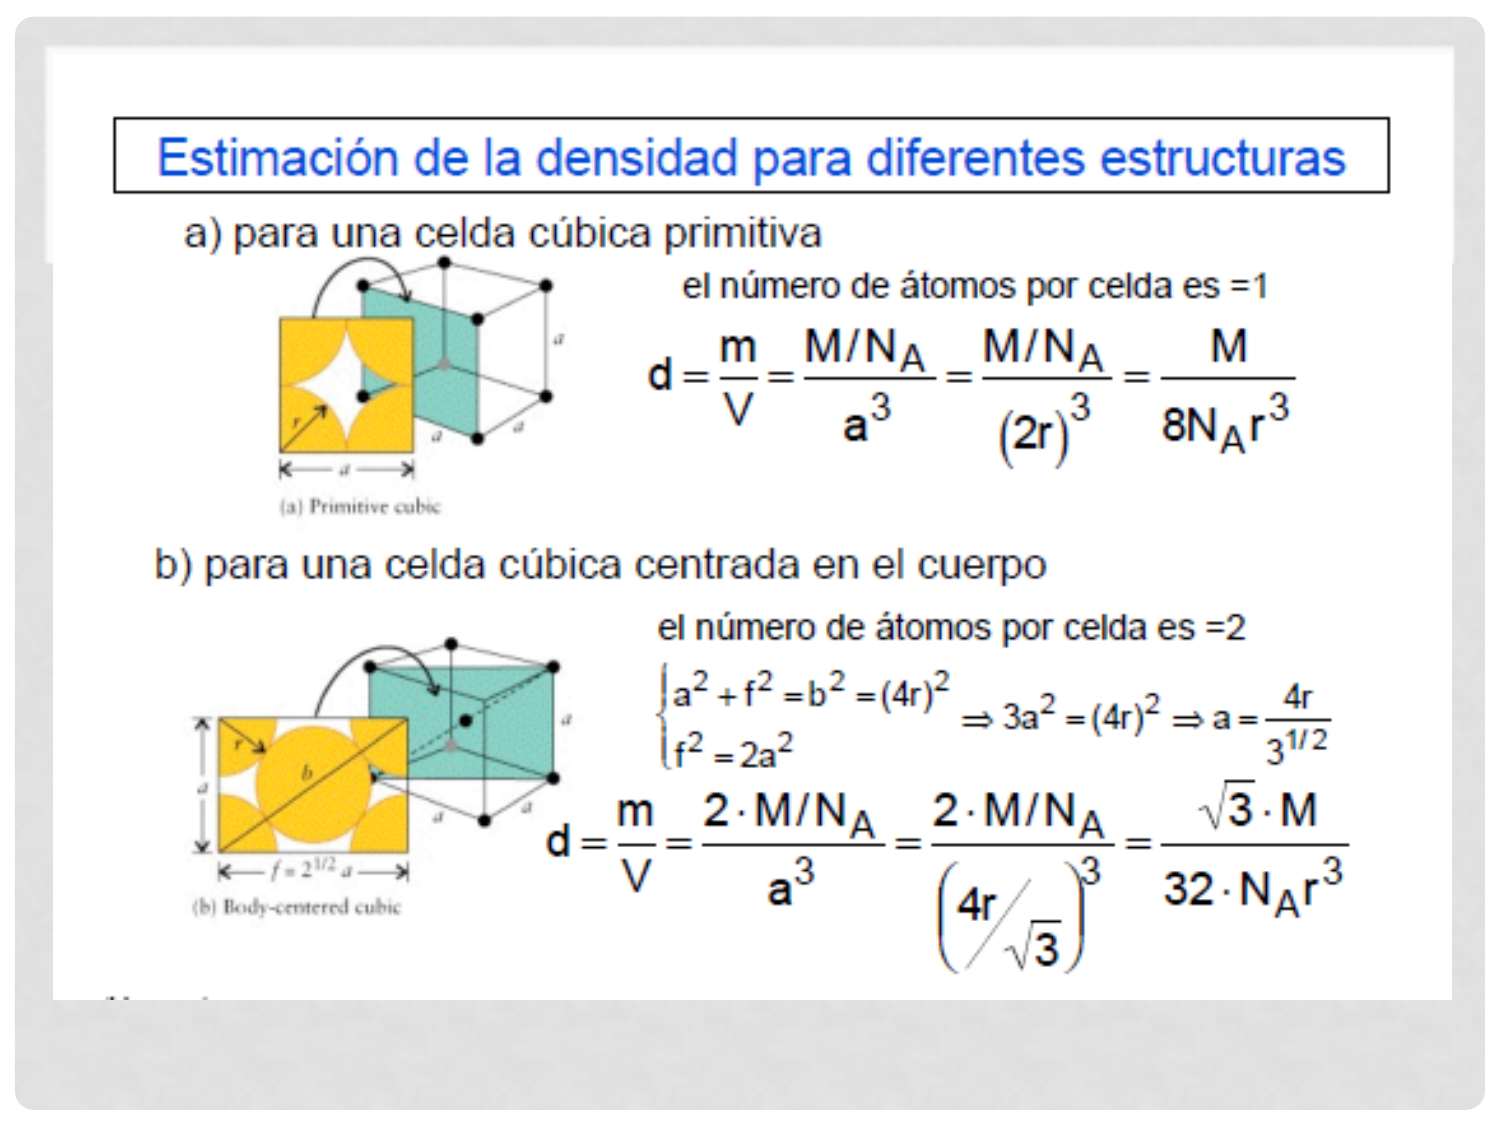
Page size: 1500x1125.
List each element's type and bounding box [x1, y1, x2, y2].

picture [52, 54, 1452, 1000]
